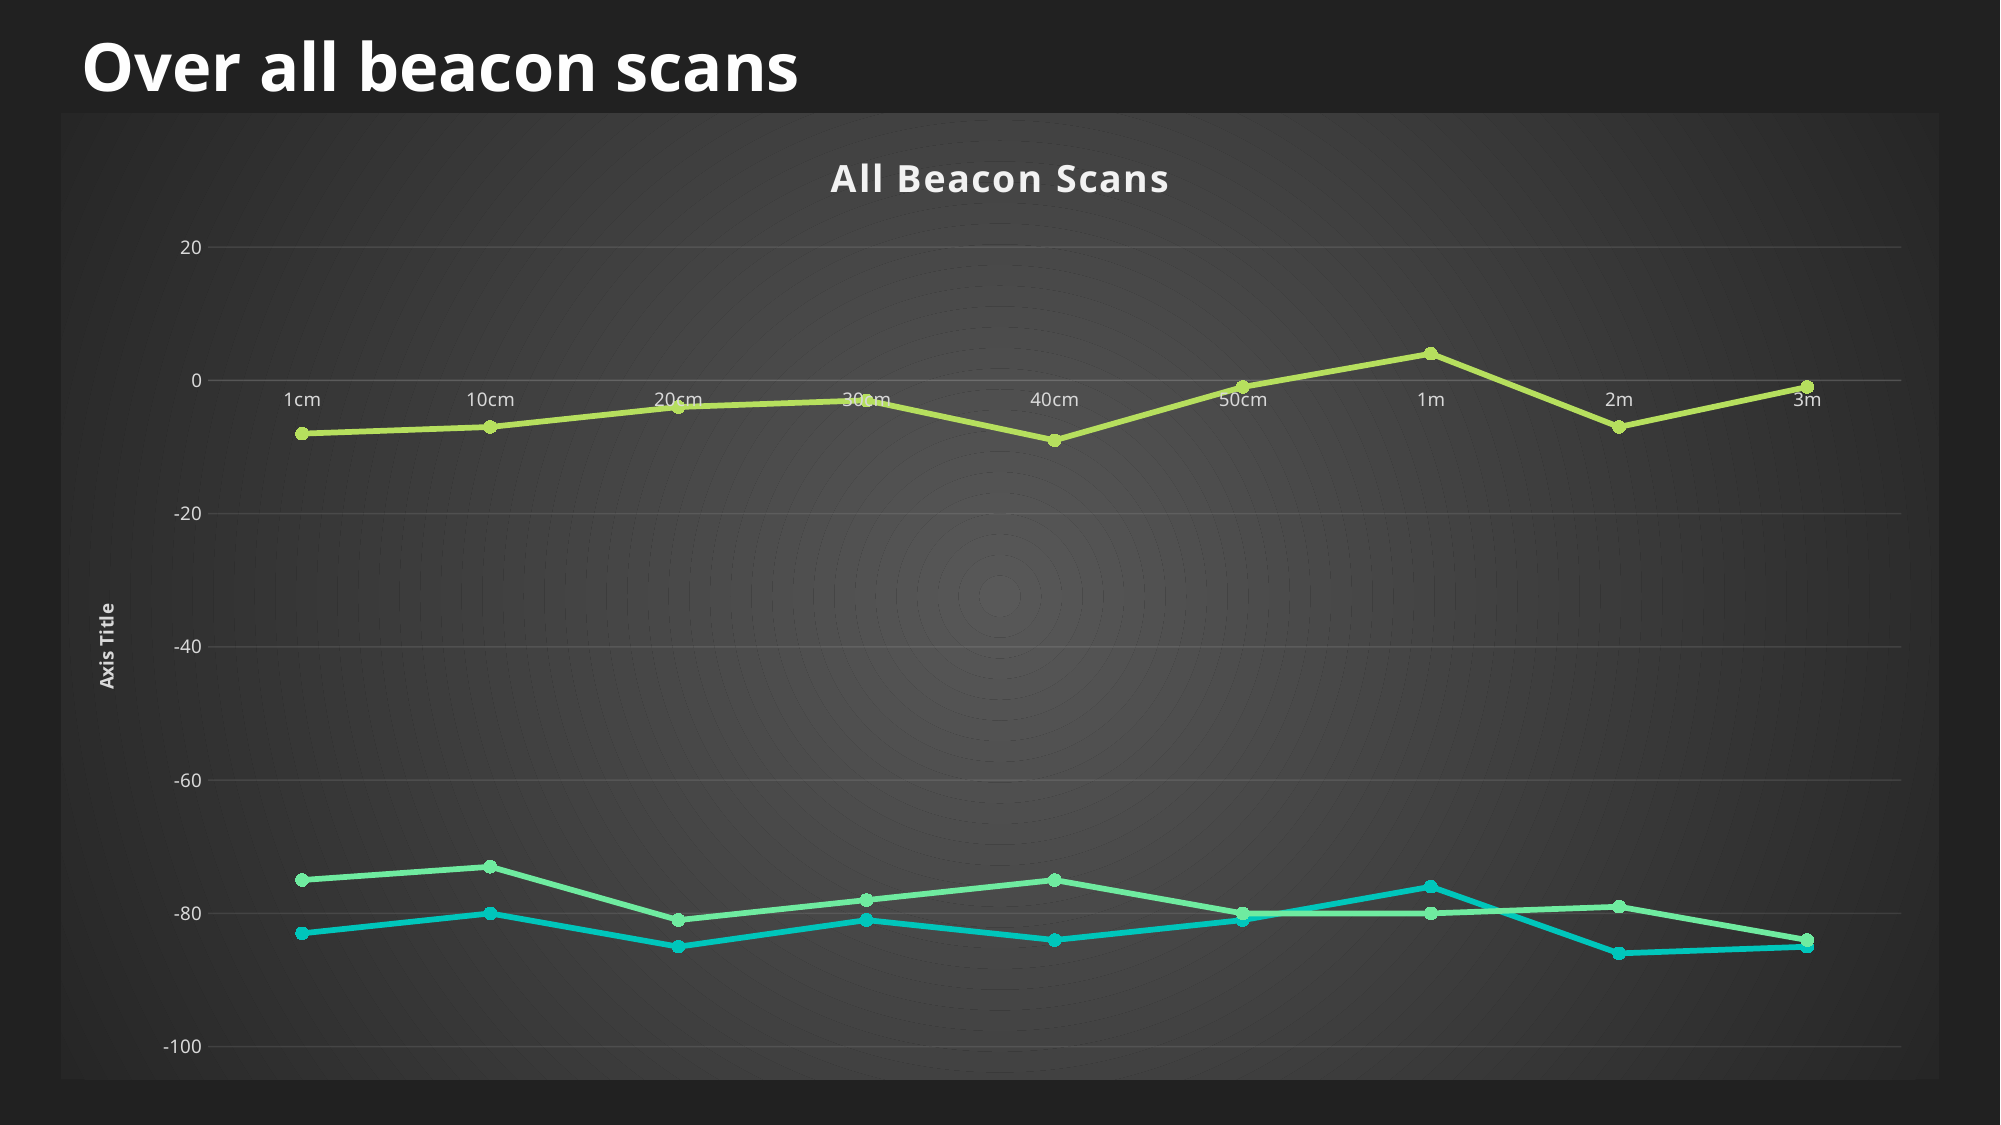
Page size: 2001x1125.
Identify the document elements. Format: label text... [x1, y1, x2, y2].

text_box Over all beacon scans [66, 17, 919, 112]
chart [60, 112, 1940, 1080]
